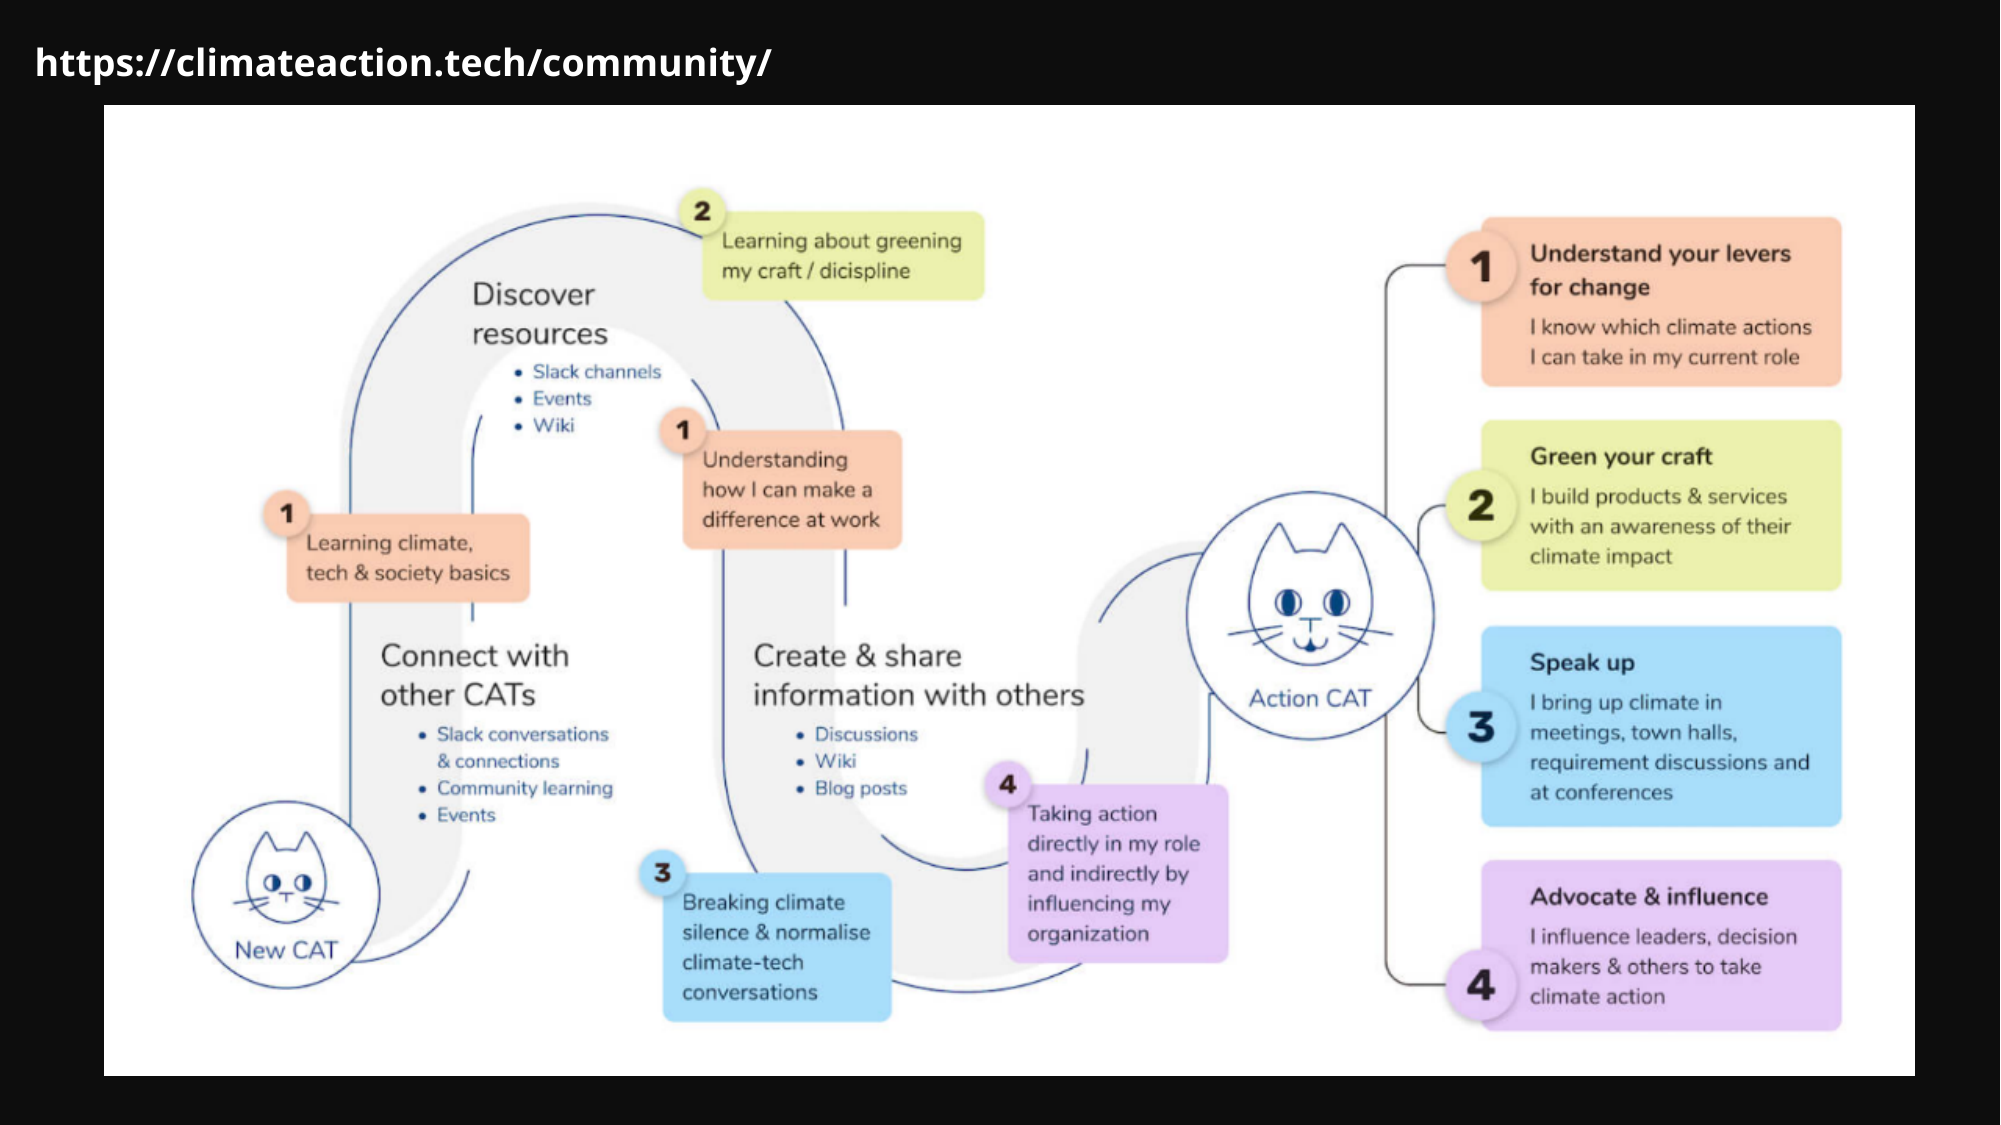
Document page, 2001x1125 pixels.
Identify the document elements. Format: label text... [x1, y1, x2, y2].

text_box https://climateaction.tech/community/ [19, 31, 1020, 91]
picture [104, 105, 1915, 1077]
